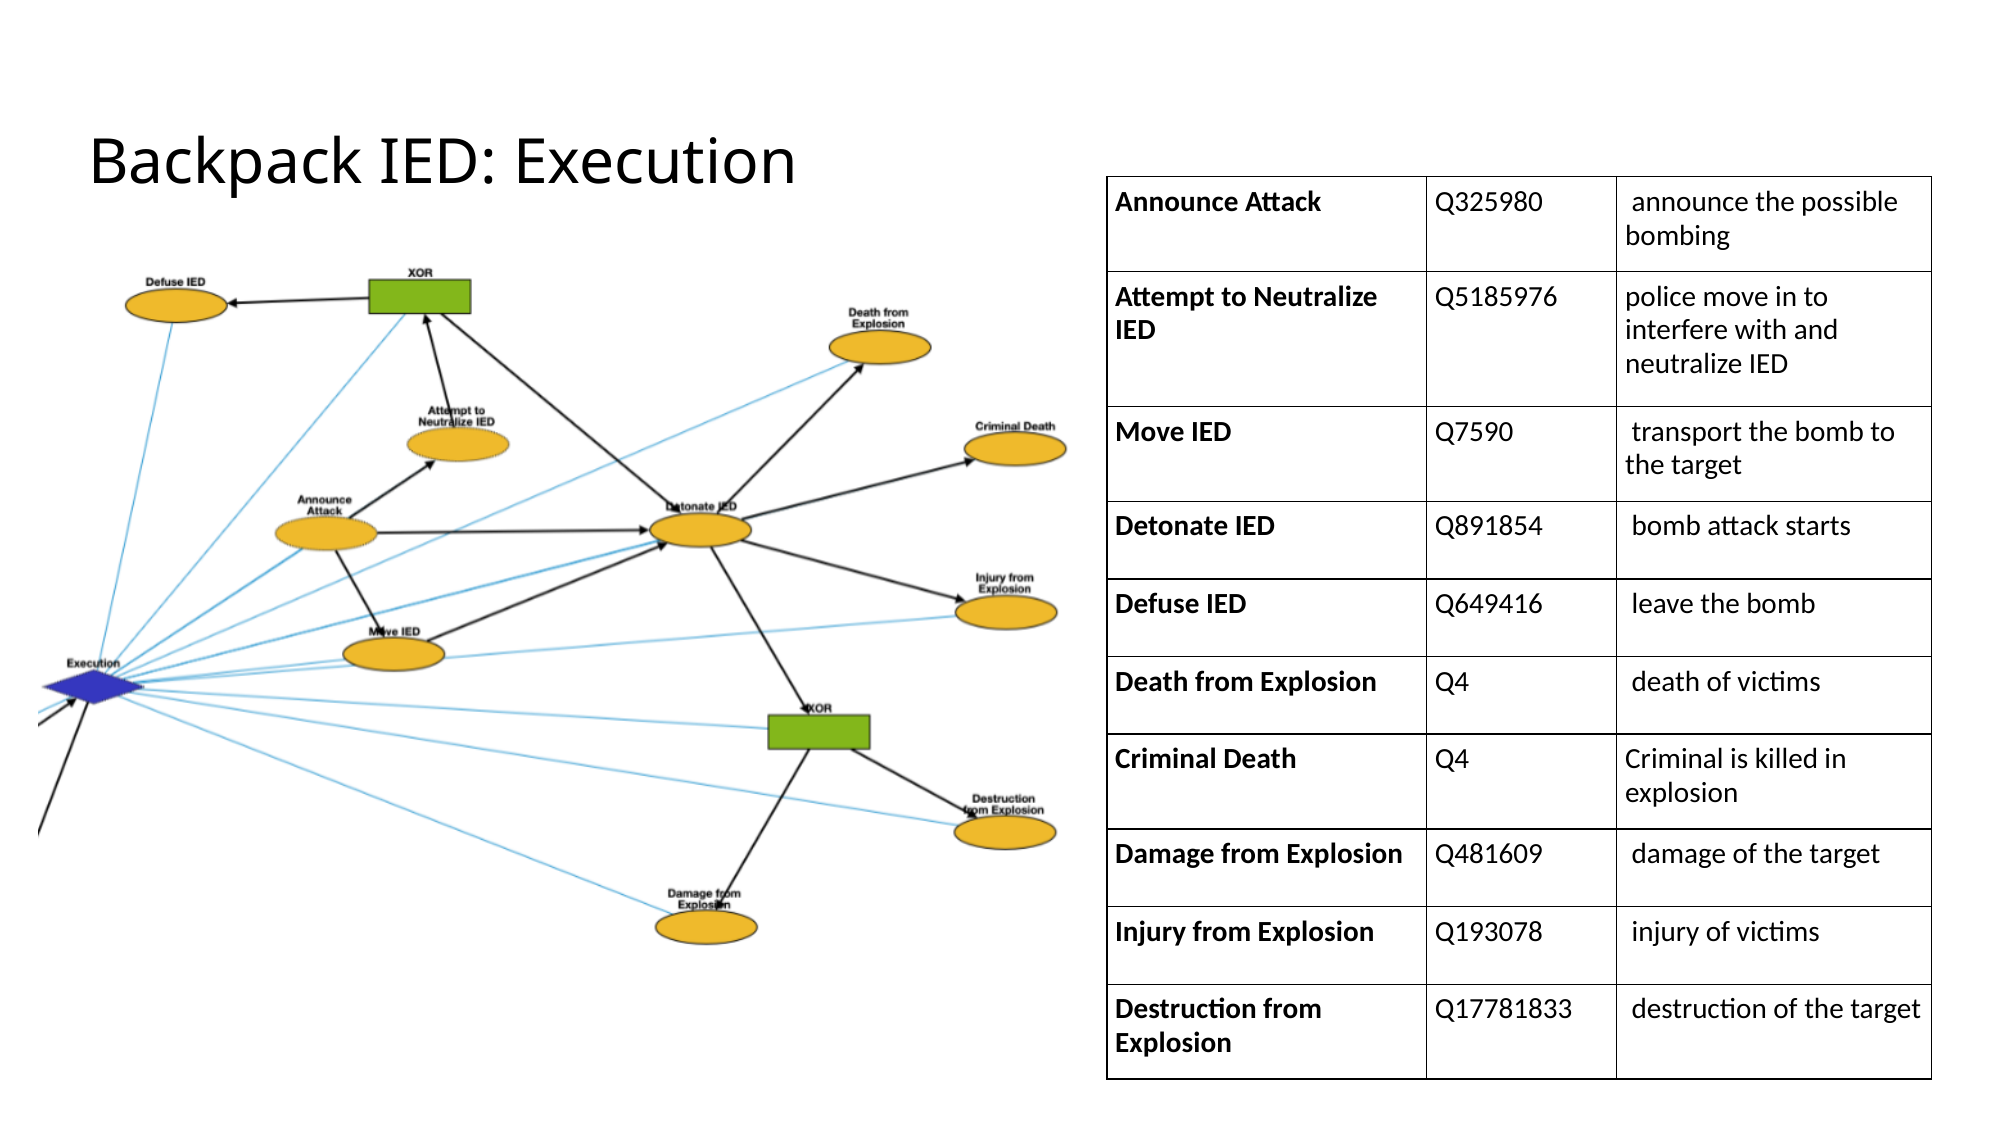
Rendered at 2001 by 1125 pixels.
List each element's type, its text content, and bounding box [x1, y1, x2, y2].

table_cell damage of the target [1617, 830, 1931, 906]
table_cell Q4 [1427, 657, 1616, 733]
table_cell Q17781833 [1427, 985, 1616, 1078]
table_header Q325980 [1427, 177, 1616, 271]
table_header Announce Attack [1108, 177, 1426, 271]
table_cell injury of victims [1617, 907, 1931, 984]
picture [38, 245, 1096, 962]
table_cell death of victims [1617, 657, 1931, 733]
table_cell Q7590 [1427, 407, 1616, 501]
table_cell Q649416 [1427, 580, 1616, 656]
table_cell Criminal Death [1108, 735, 1426, 828]
table_cell Q193078 [1427, 907, 1616, 984]
table_cell leave the bomb [1617, 580, 1931, 656]
table_cell Detonate IED [1108, 502, 1426, 578]
table_cell Destruction from Explosion [1108, 985, 1426, 1078]
table_cell Damage from Explosion [1108, 830, 1426, 906]
table_cell destruction of the target [1617, 985, 1931, 1078]
table_cell police move in to interfere with and neutralize IED [1617, 272, 1931, 406]
table_cell Q5185976 [1427, 272, 1616, 406]
table_cell Q481609 [1427, 830, 1616, 906]
table_cell Criminal is killed in explosion [1617, 735, 1931, 828]
table_header announce the possible bombing [1617, 177, 1931, 271]
table_cell Injury from Explosion [1108, 907, 1426, 984]
table_cell Q891854 [1427, 502, 1616, 578]
table_cell transport the bomb to the target [1617, 407, 1931, 501]
table_cell Q4 [1427, 735, 1616, 828]
table_cell Move IED [1108, 407, 1426, 501]
table_cell bomb attack starts [1617, 502, 1931, 578]
table_cell Defuse IED [1108, 580, 1426, 656]
table_cell Death from Explosion [1108, 657, 1426, 733]
table_cell Attempt to Neutralize IED [1108, 272, 1426, 406]
title Backpack IED: Execution [68, 97, 1932, 223]
